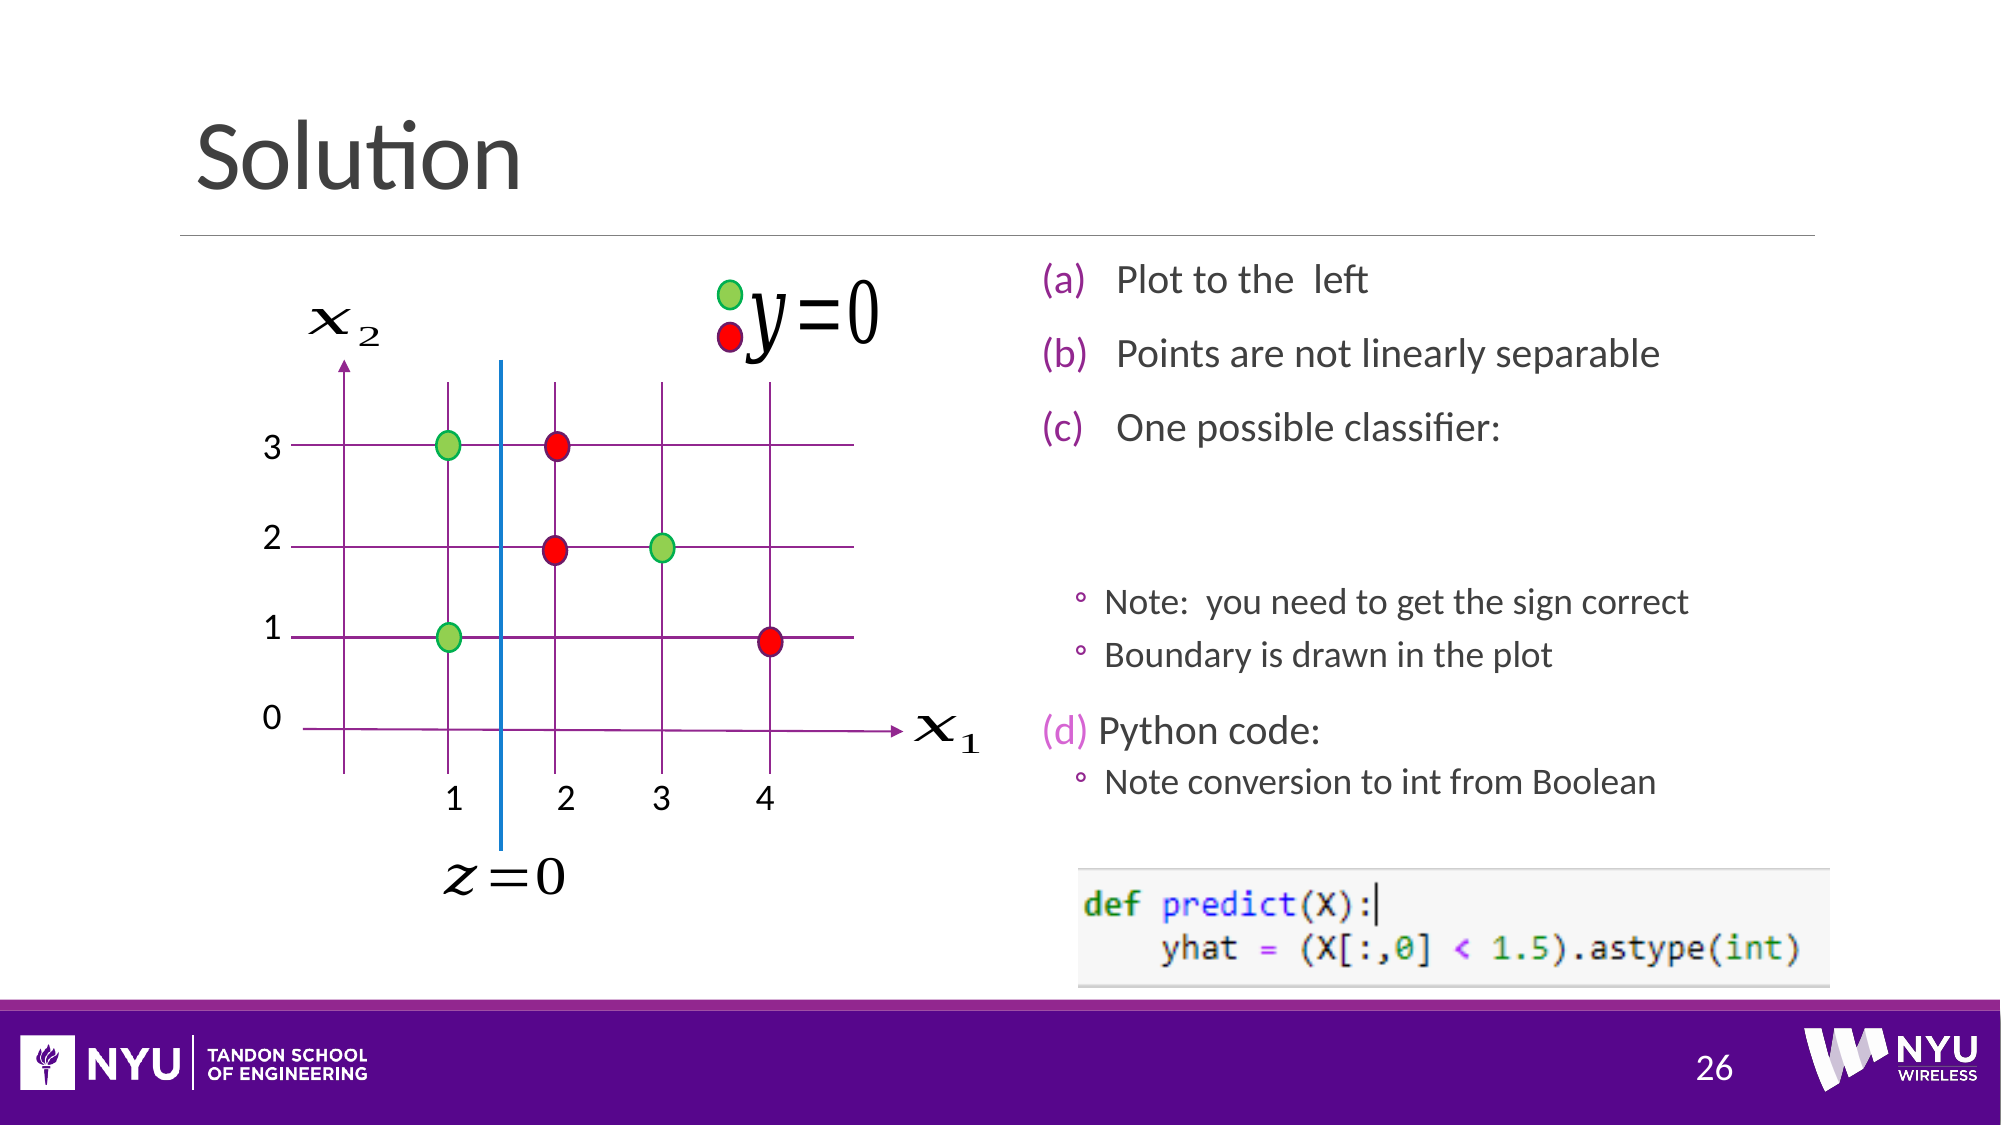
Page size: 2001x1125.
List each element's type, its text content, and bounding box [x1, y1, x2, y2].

slide_number 26 [1533, 1035, 1749, 1096]
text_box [247, 260, 985, 908]
title Solution [180, 47, 1830, 218]
picture [1077, 868, 1831, 988]
